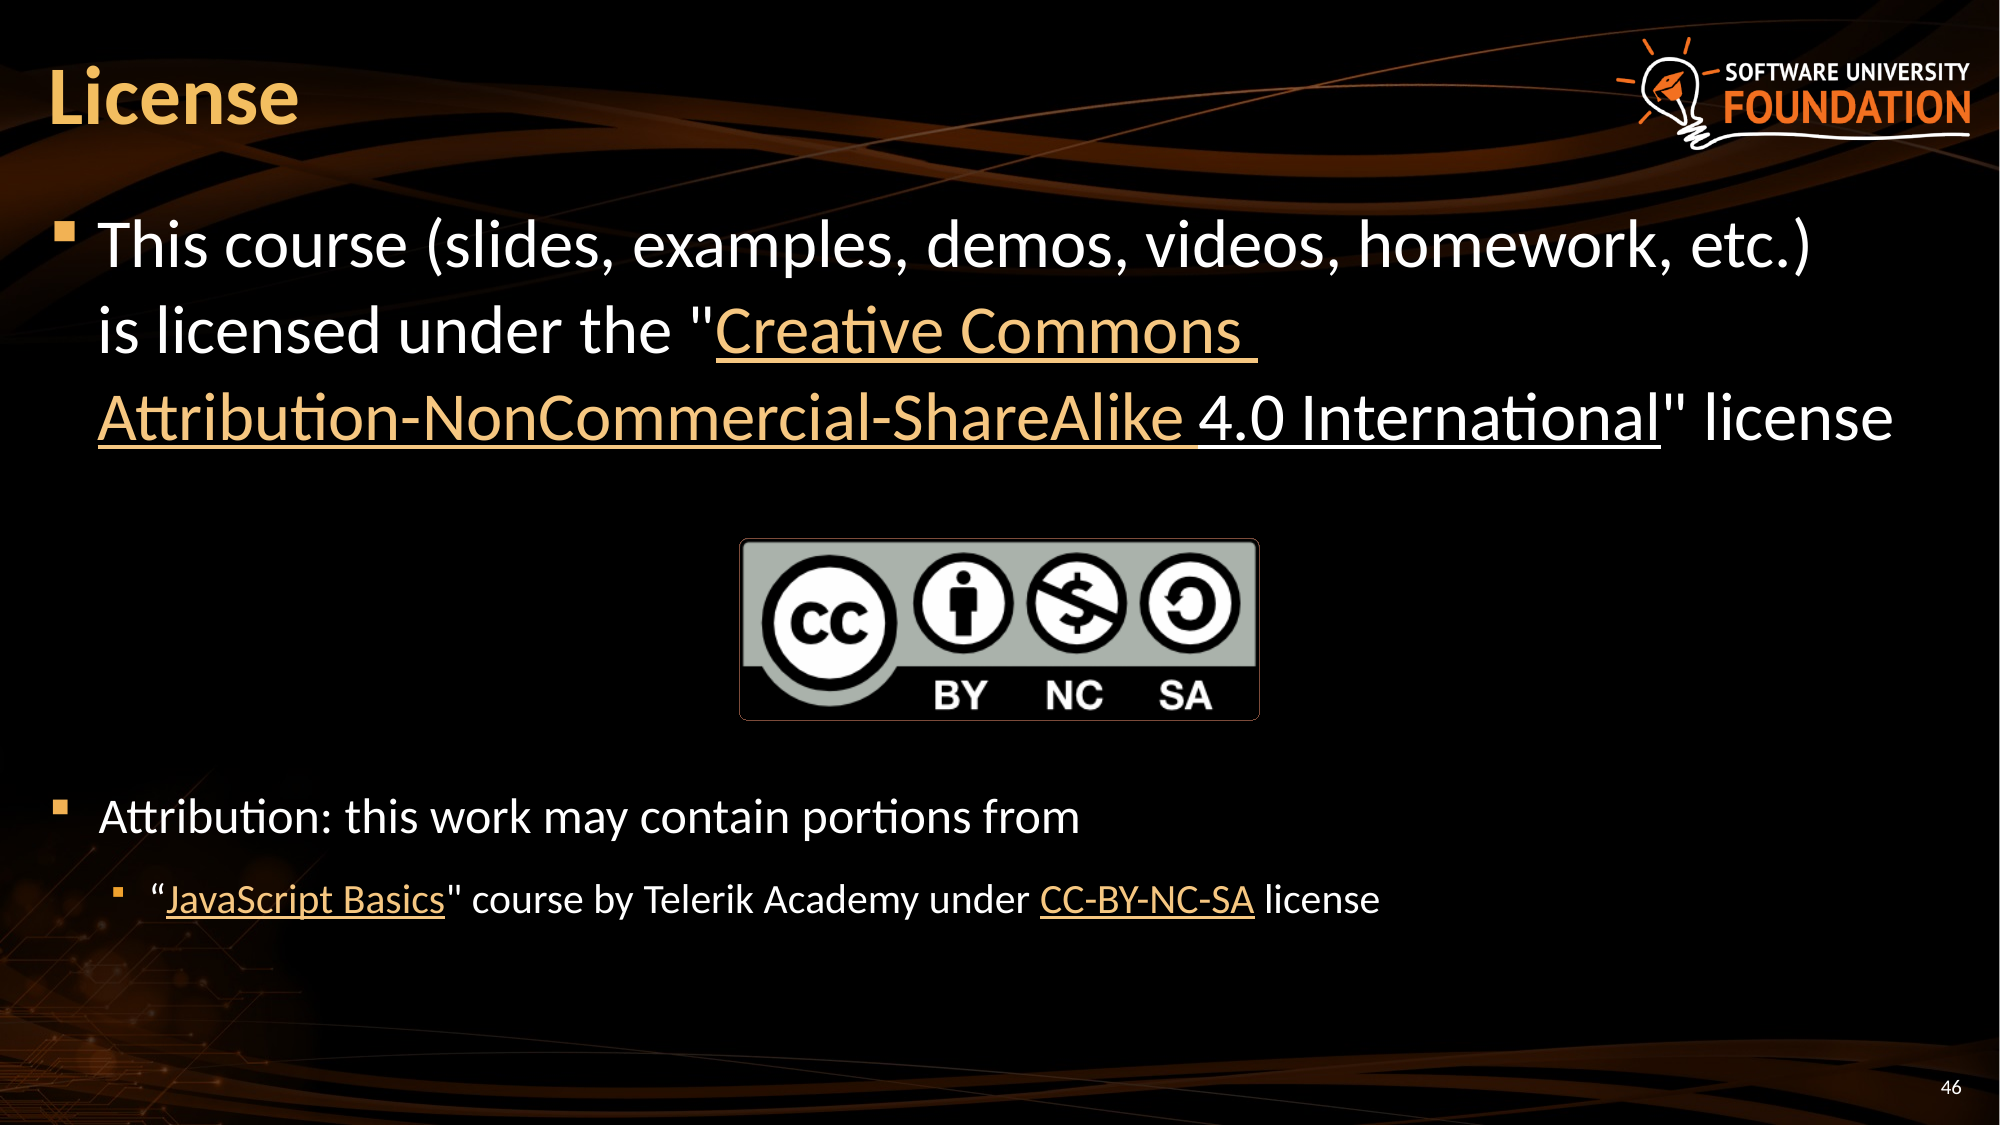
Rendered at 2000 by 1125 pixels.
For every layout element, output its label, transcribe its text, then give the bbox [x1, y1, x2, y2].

list Attribution: this work may contain portions from “JavaScript Basics" course by Telerik Academy under CC-BY-NC-SA license [30, 774, 1968, 1103]
picture [0, 0, 2000, 1125]
title License [30, 6, 1602, 189]
list This course (slides, examples, demos, videos, homework, etc.) is licensed under the "Creative Commons Attribution-NonCommercial-ShareAlike 4.0 International" license [31, 188, 1968, 484]
